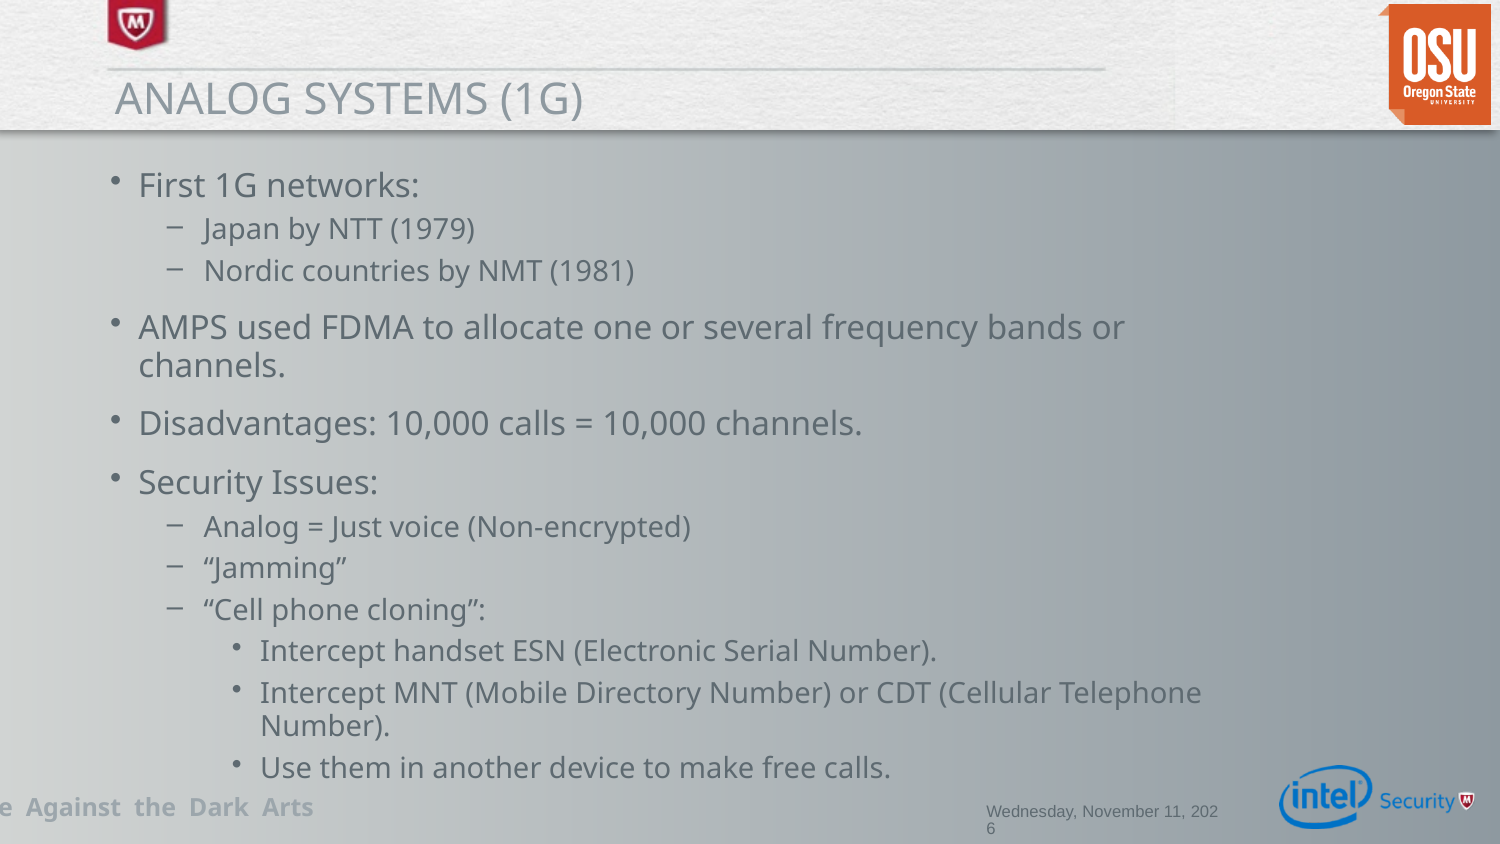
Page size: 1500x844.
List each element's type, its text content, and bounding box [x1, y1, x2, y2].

list First 1G networks: Japan by NTT (1979) Nordic countries by NMT (1981) AMPS used FDMA to allocate one or several frequency bands or channels. Disadvantages: 10,000 calls = 10,000 channels. Security Issues: Analog = Just voice (Non-encrypted) “Jamming” “Cell phone cloning”: Intercept handset ESN (Electronic Serial Number). Intercept MNT (Mobile Directory Number) or CDT (Cellular Telephone Number). Use them in another device to make free calls. [94, 159, 1256, 773]
picture [0, 0, 1500, 130]
picture [1279, 765, 1475, 829]
title Analog systems (1g) [99, 53, 1176, 148]
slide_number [974, 795, 1238, 823]
